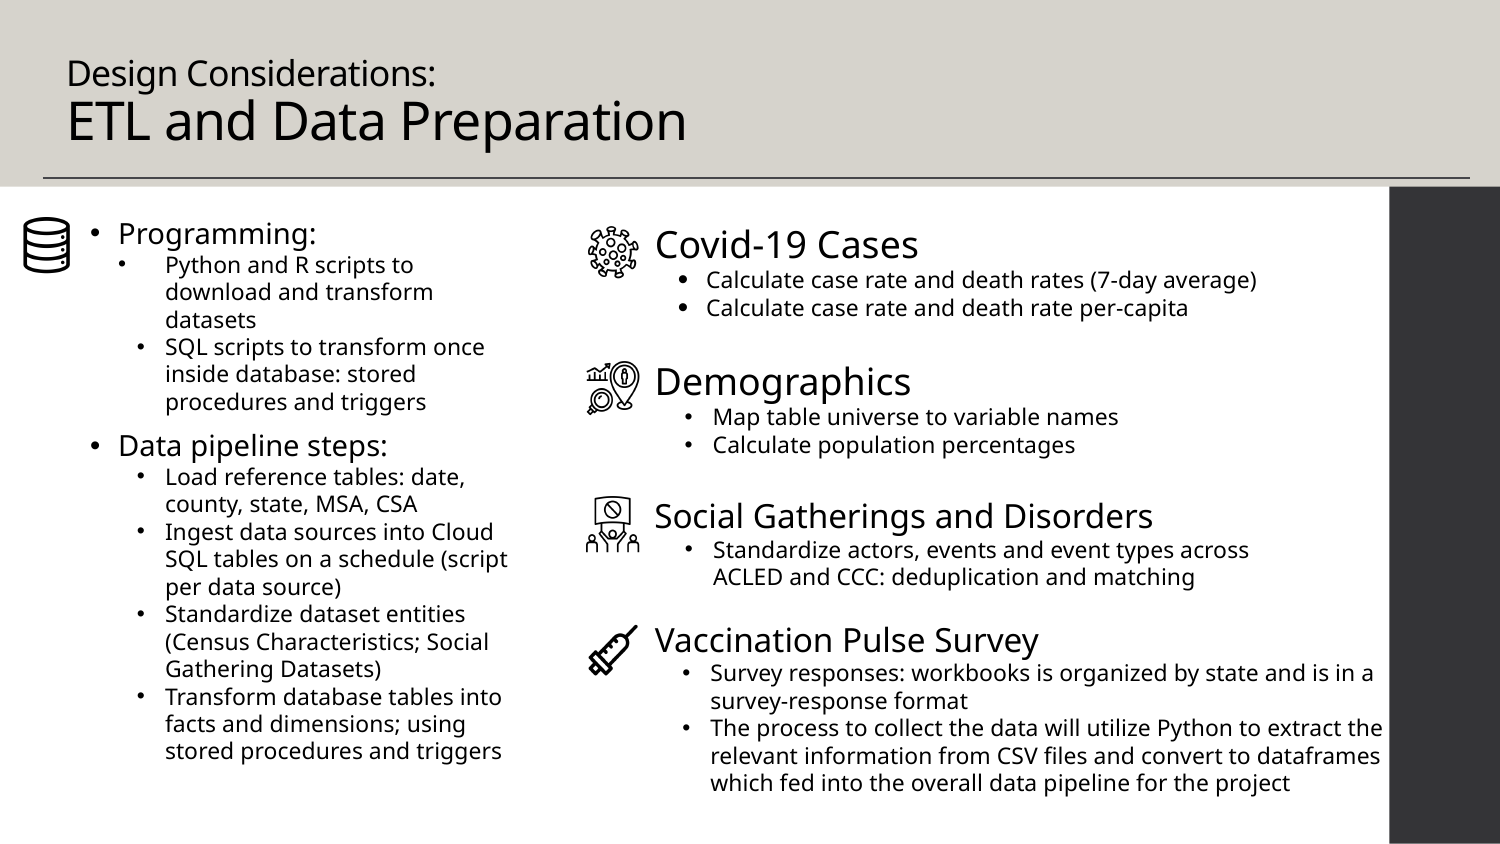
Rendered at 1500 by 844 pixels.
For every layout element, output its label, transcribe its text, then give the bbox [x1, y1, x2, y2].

text_box [0, 0, 1500, 187]
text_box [584, 212, 1401, 807]
title Design Considerations: ETL and Data Preparation [51, 40, 1449, 167]
picture [17, 217, 75, 275]
text_box Programming: Python and R scripts to download and transform datasets SQL scripts to transform once inside database: stored procedures and triggers Data pipeline steps: Load reference tables: date, county, state, MSA, CSA Ingest data sources into Cloud SQL tables on a schedule (script per data source) Standardize dataset entities (Census Characteristics; Social Gathering Datasets) Transform database tables into facts and dimensions; using stored procedures and triggers [75, 207, 532, 807]
